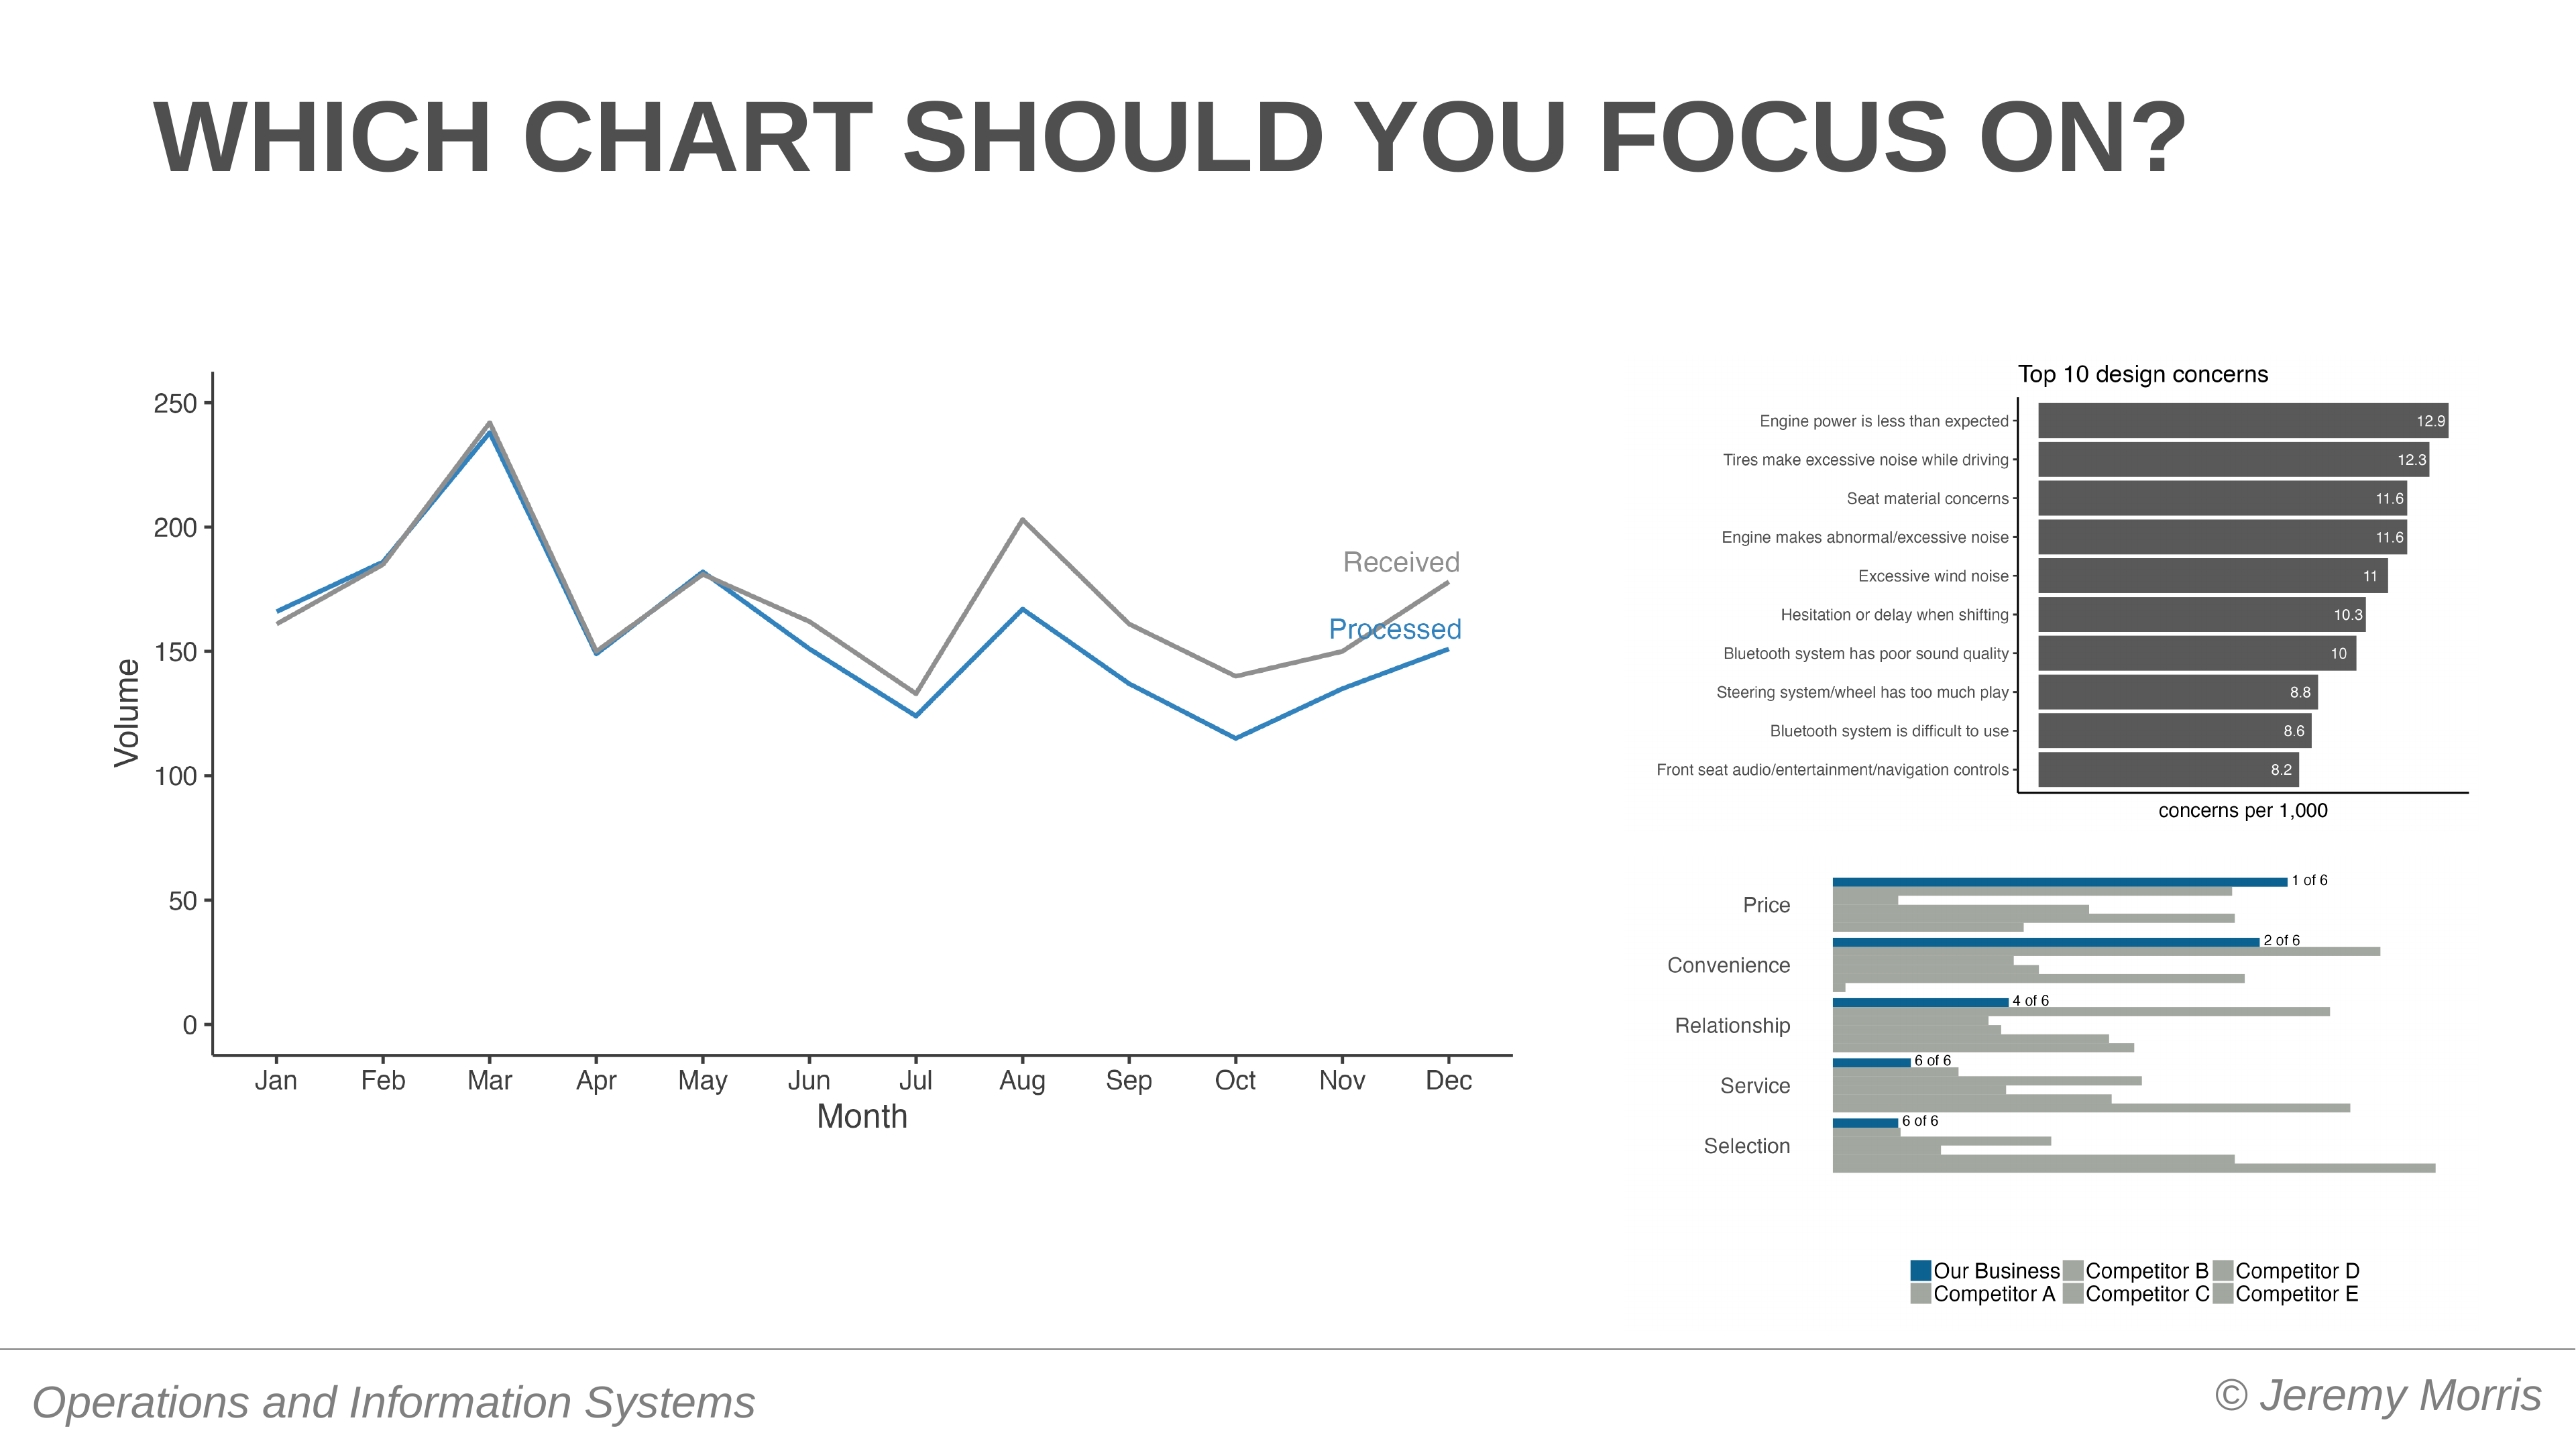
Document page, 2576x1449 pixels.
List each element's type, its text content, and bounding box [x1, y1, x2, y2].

picture [97, 355, 1530, 1152]
picture [1623, 855, 2479, 1332]
title Which chart should you focus on? [128, 53, 2447, 204]
picture [1622, 355, 2479, 831]
